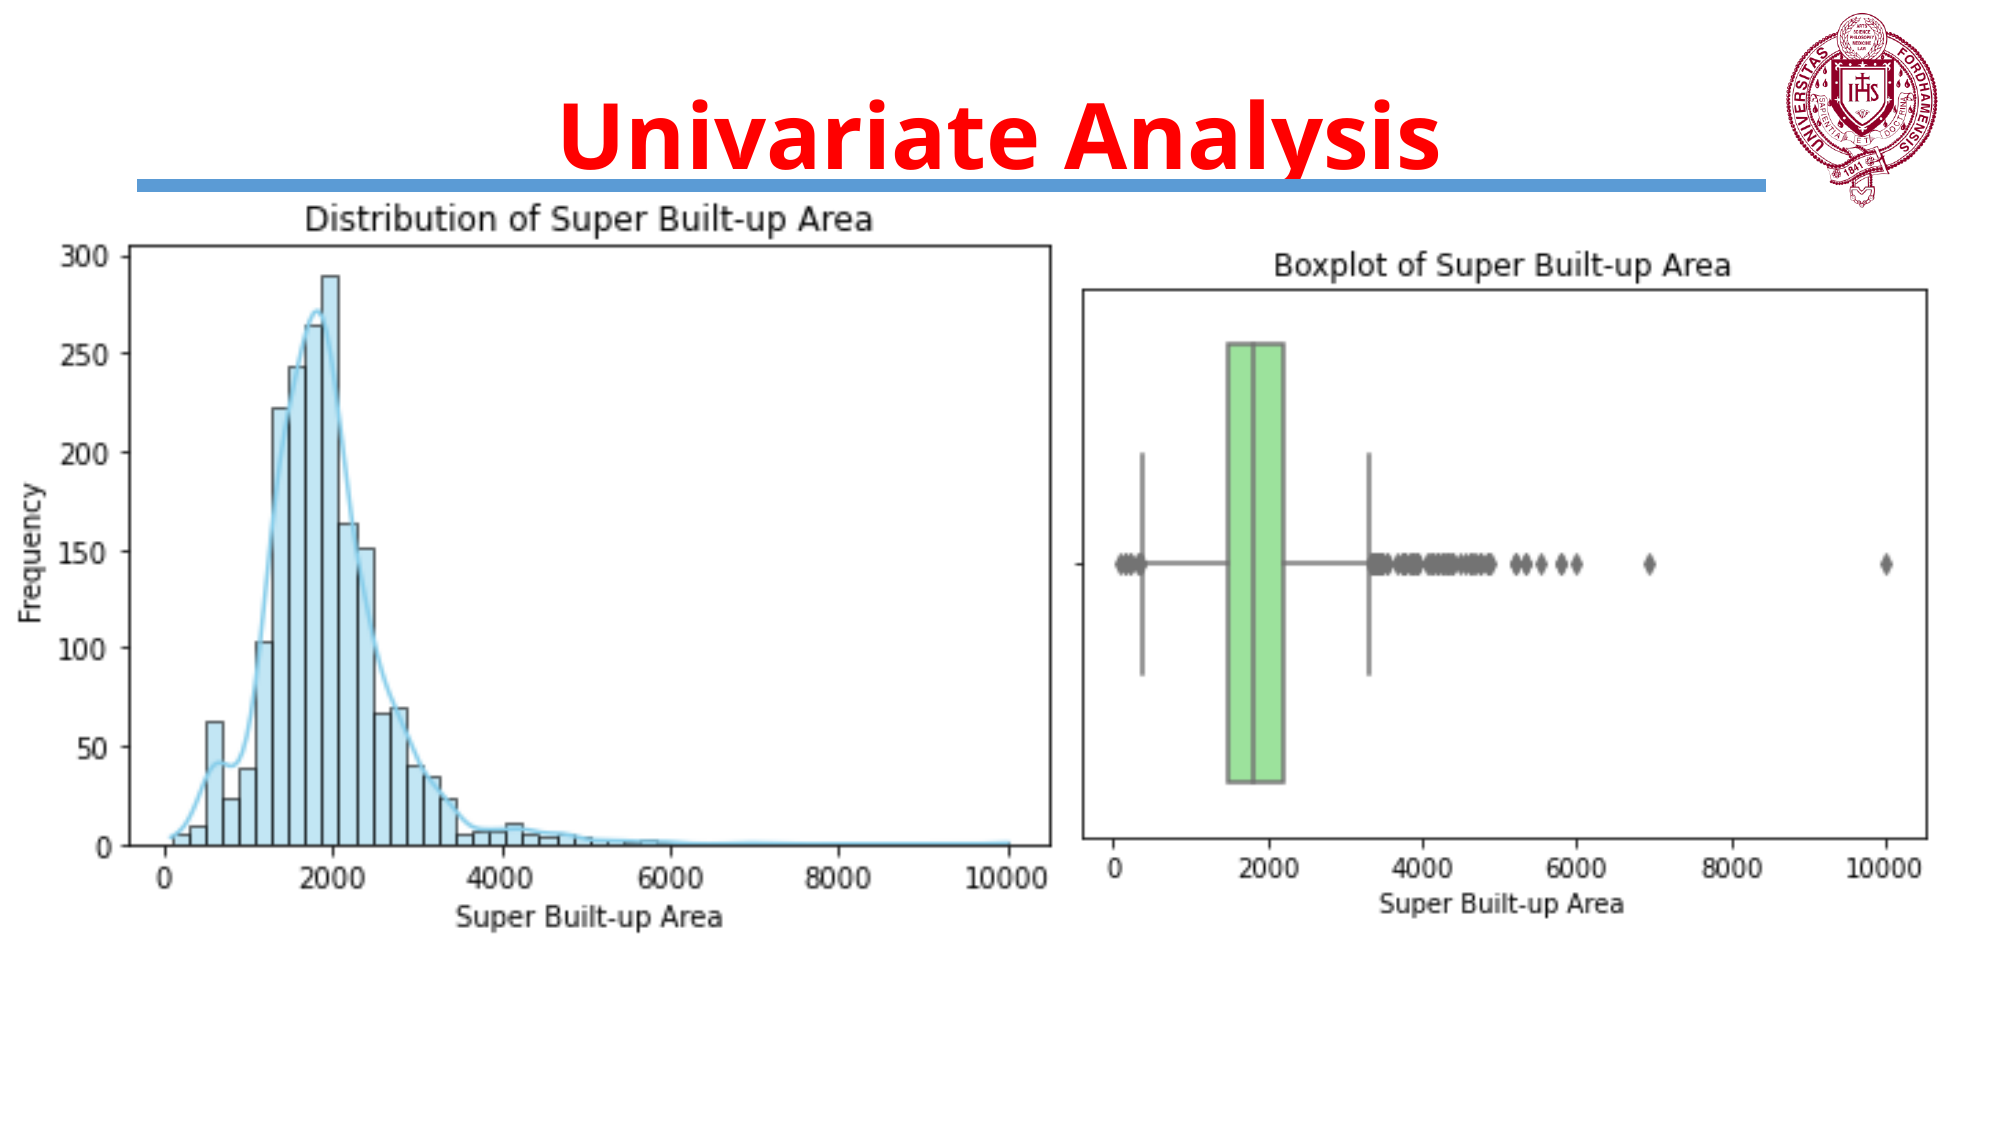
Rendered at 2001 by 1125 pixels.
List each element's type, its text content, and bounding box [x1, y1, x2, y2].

picture [1781, 9, 1944, 215]
picture [0, 185, 1944, 950]
text_box Univariate Analysis [137, 59, 1863, 220]
